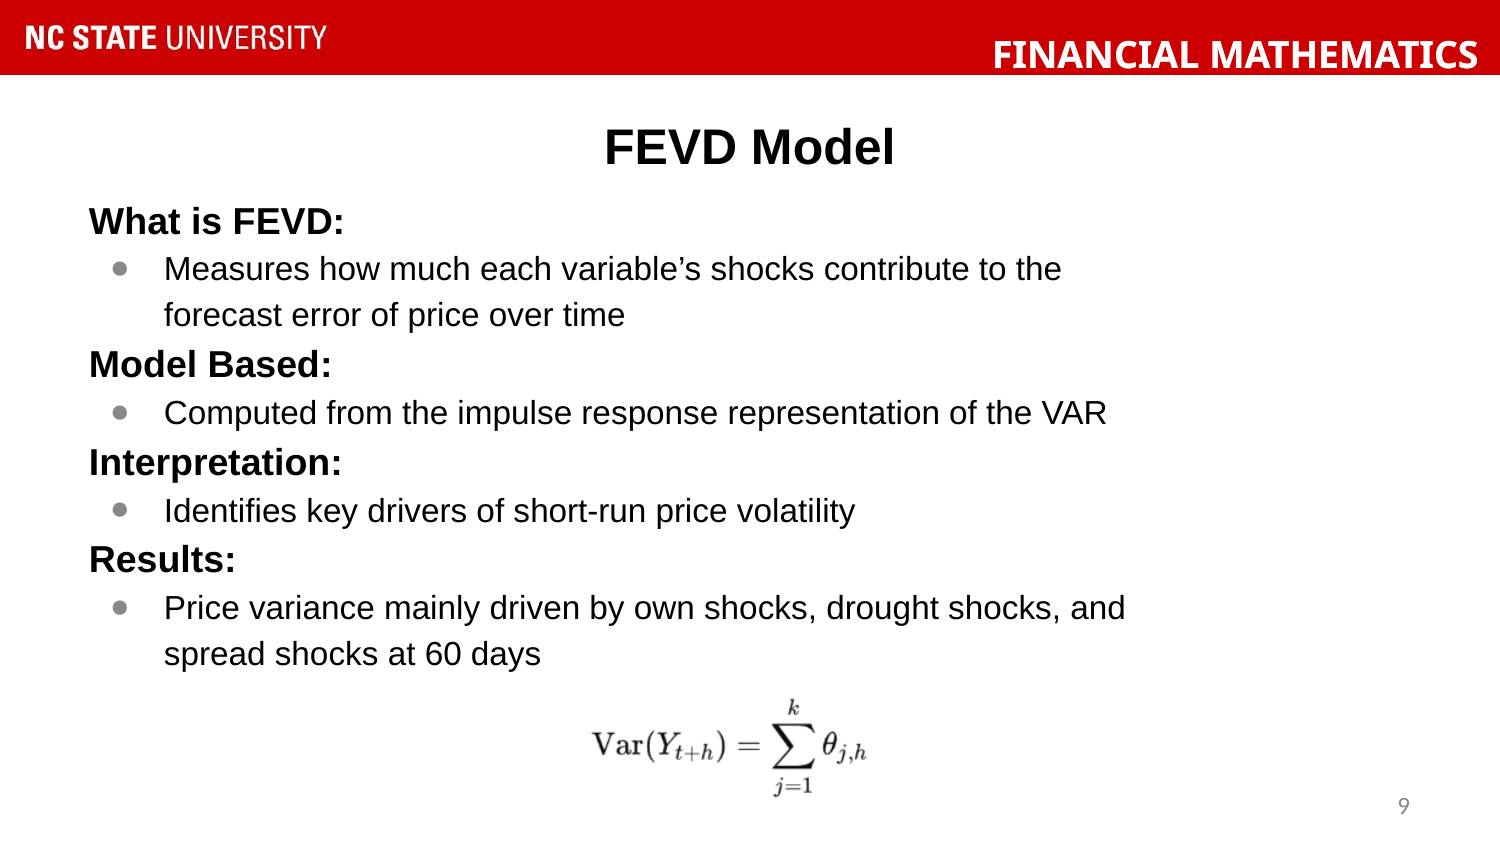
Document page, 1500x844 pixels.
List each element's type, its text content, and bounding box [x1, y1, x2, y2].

picture [552, 687, 948, 834]
picture [0, 0, 1500, 75]
text_box FEVD Model [113, 99, 1387, 201]
list What is FEVD: Measures how much each variable’s shocks contribute to the forecast error of price over time Model Based: Computed from the impulse response representation of the VAR Interpretation: Identifies key drivers of short-run price volatility Results: Price variance mainly driven by own shocks, drought shocks, and spread shocks at 60 days [73, 182, 1168, 723]
slide_number ‹#› [1074, 782, 1425, 827]
